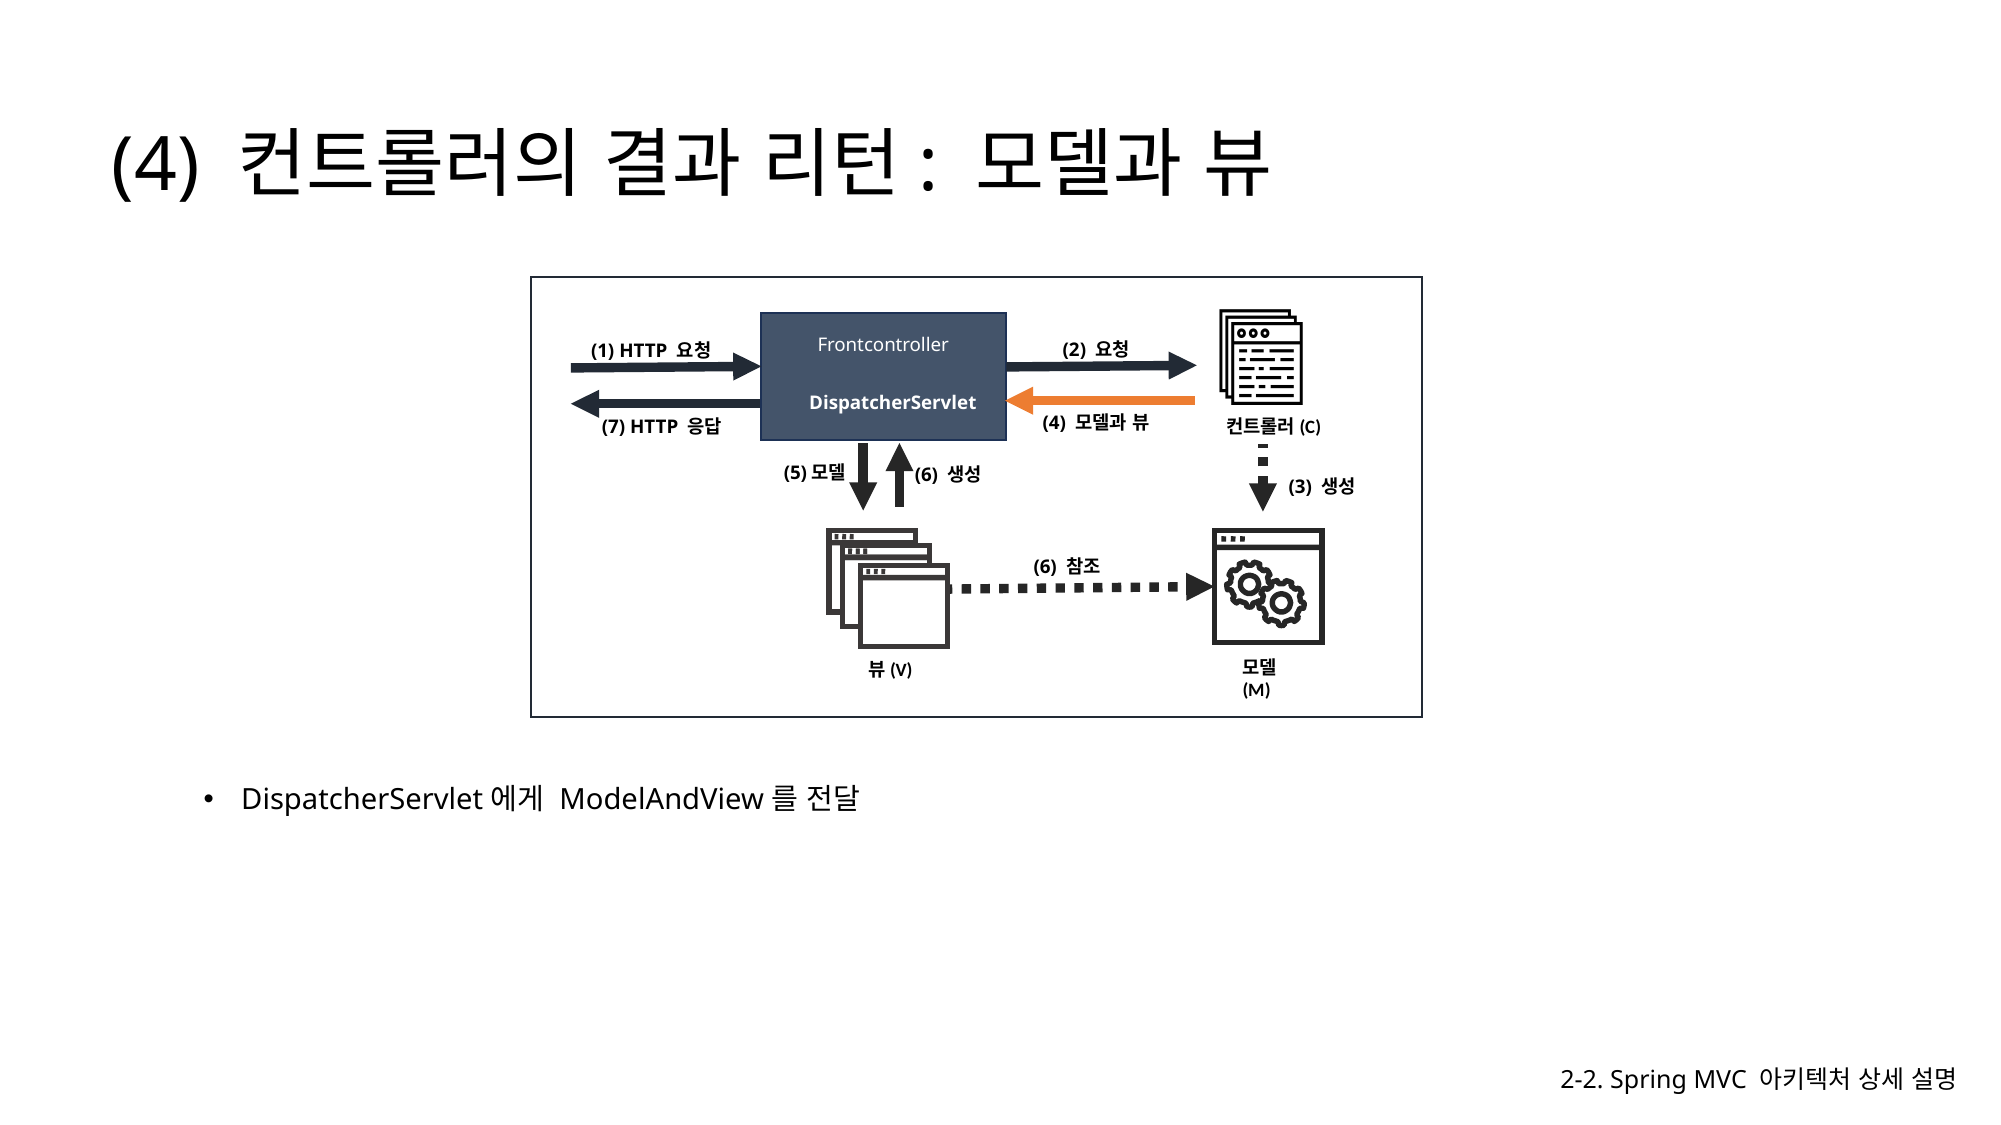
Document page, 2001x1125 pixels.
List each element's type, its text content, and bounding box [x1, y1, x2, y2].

list DispatcherServlet에게 ModelAndView를 전달 [188, 755, 1887, 971]
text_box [530, 277, 1423, 718]
title (4) 컨트롤러의 결과 리턴: 모델과 뷰 [96, 57, 1904, 276]
text_box 2-2. Spring MVC 아키텍처 상세 설명 [1387, 1056, 1973, 1102]
